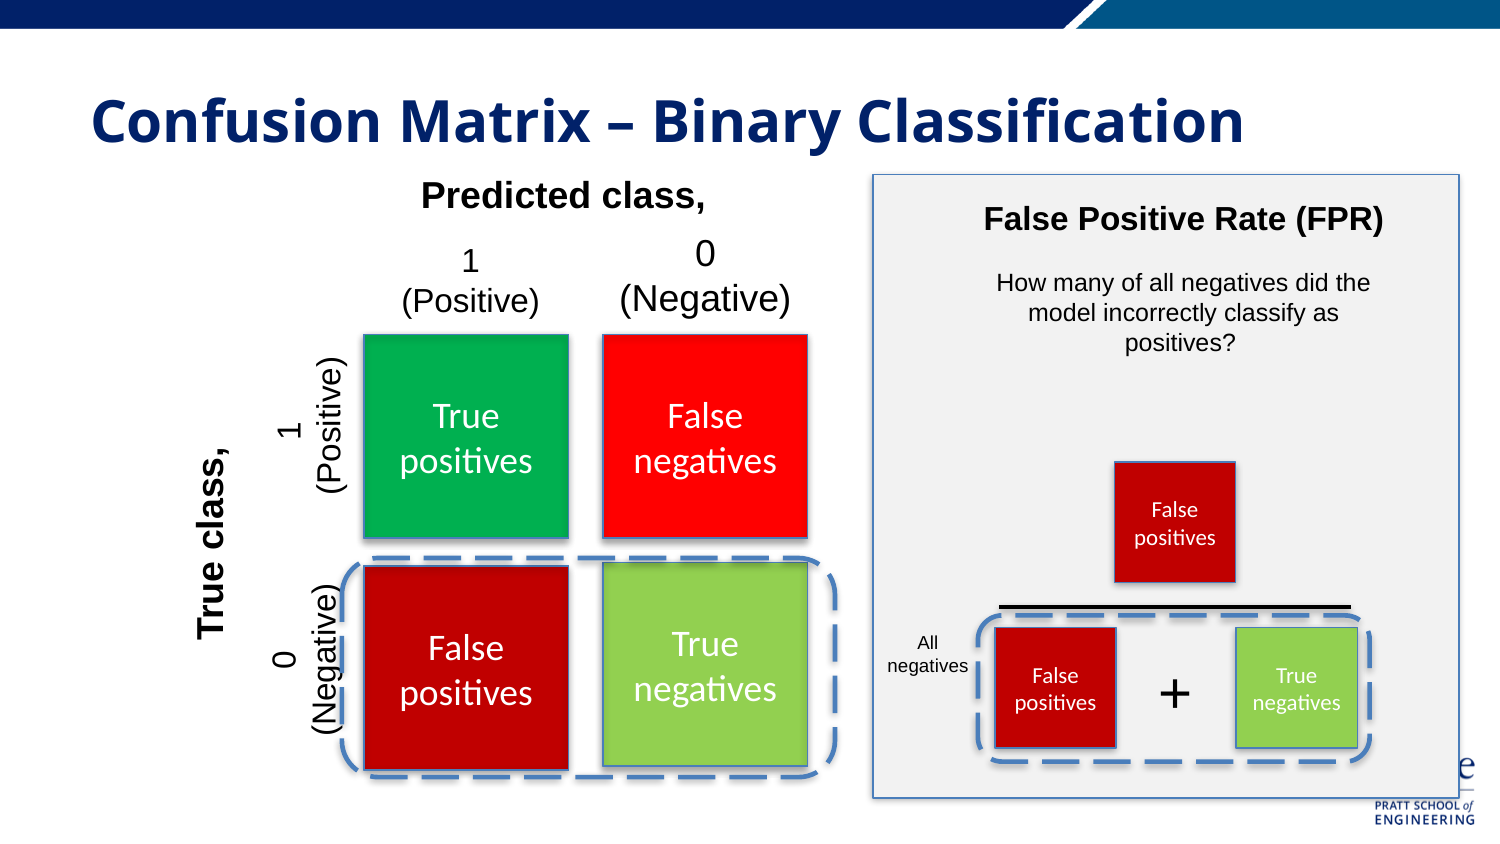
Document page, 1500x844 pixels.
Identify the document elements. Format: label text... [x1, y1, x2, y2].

text_box 0 (Negative) [254, 558, 350, 762]
text_box All negatives [868, 623, 988, 684]
text_box False Positive Rate (FPR) How many of all negatives did the model incorrectly classify as positives? [963, 189, 1405, 365]
text_box 0 (Negative) [590, 221, 821, 327]
text_box [602, 334, 808, 539]
text_box [872, 174, 1460, 799]
text_box [363, 334, 569, 539]
title Confusion Matrix – Binary Classification [75, 63, 1425, 175]
text_box 1 (Positive) [376, 232, 565, 327]
picture [0, 0, 1500, 844]
text_box [341, 557, 836, 778]
text_box [977, 614, 1371, 763]
text_box 1 (Positive) [259, 317, 355, 535]
text_box False positives [1114, 461, 1236, 583]
